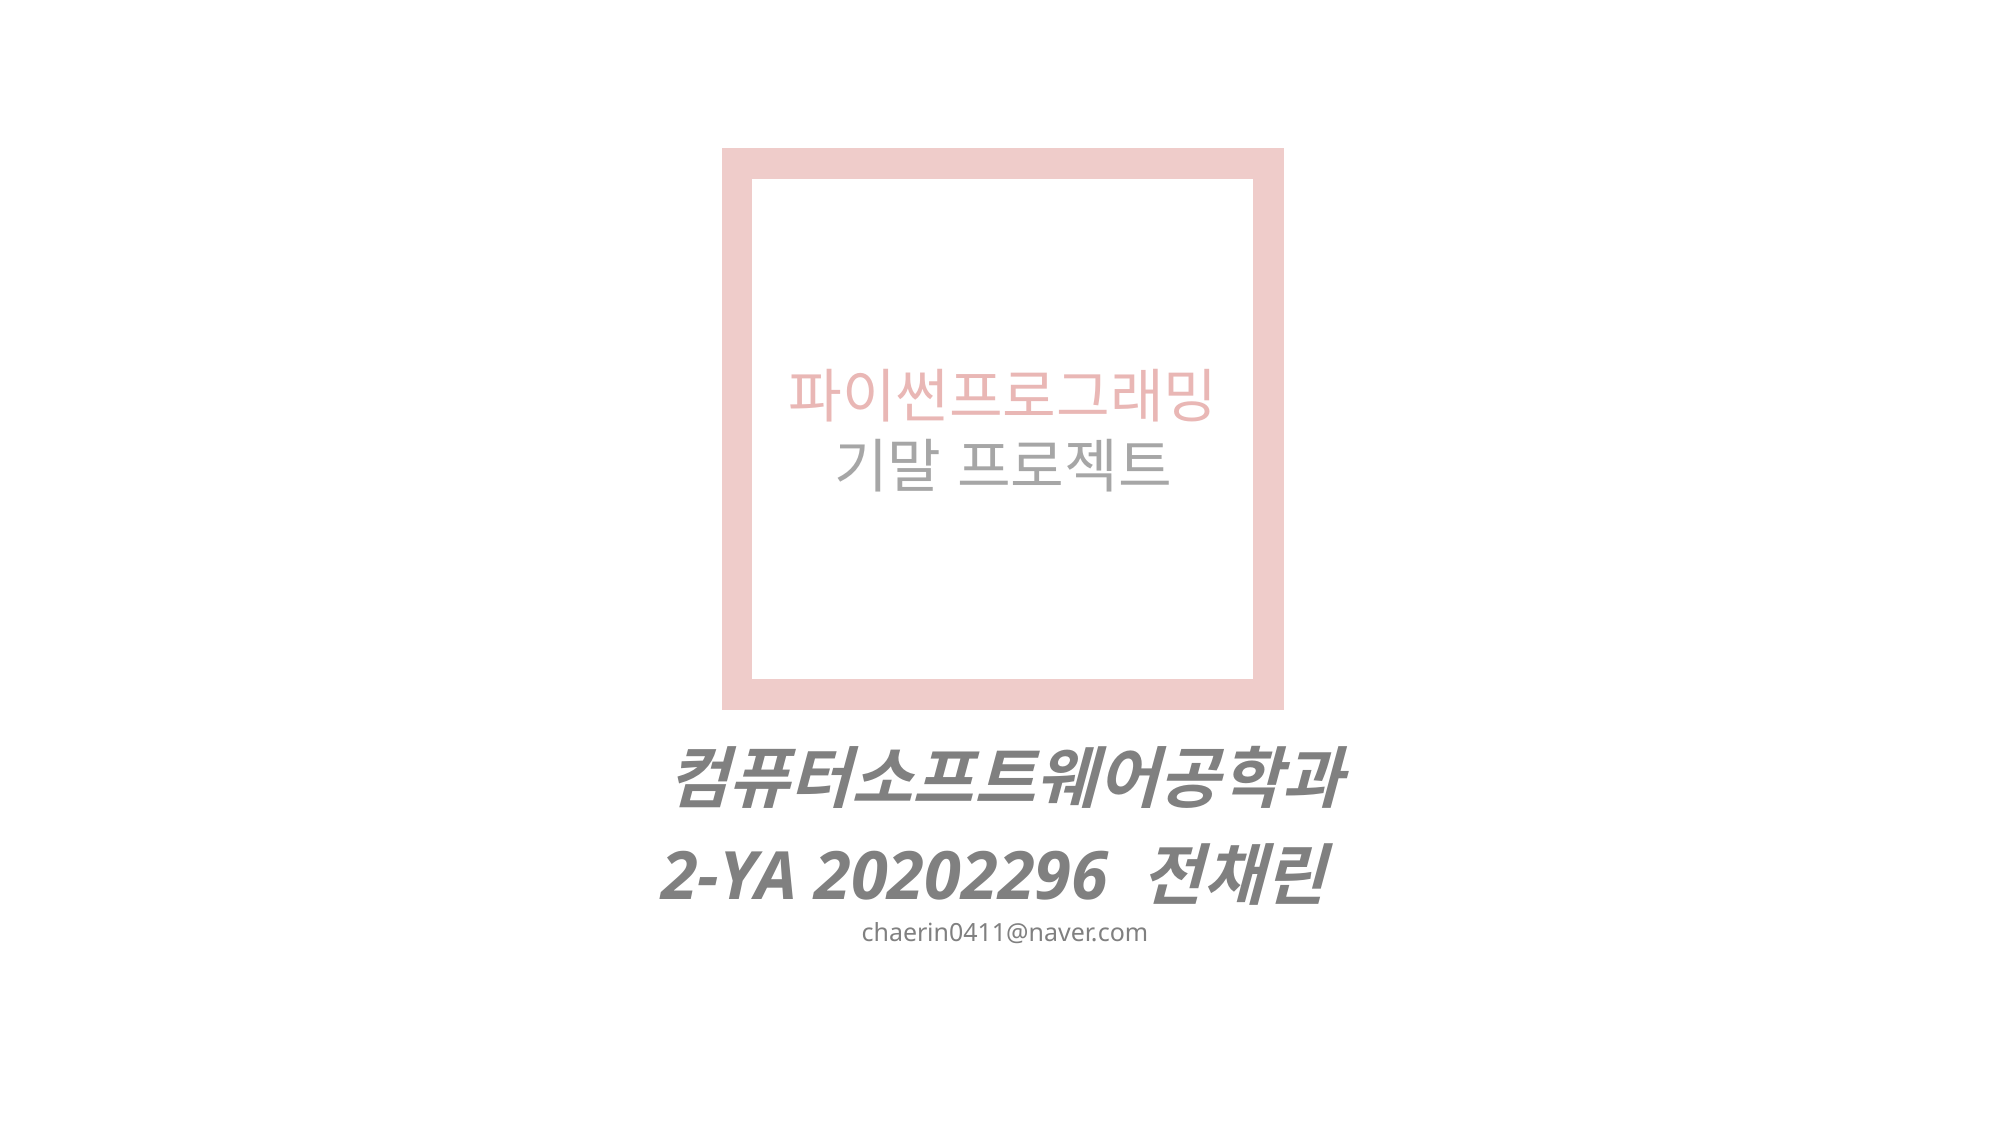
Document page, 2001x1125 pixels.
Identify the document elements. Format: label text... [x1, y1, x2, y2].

text_box 컴퓨터소프트웨어공학과 2-YA 20202296 전채린 chaerin0411@naver.com [437, 728, 1573, 954]
text_box 파이썬프로그래밍 기말 프로젝트 [736, 162, 1270, 696]
